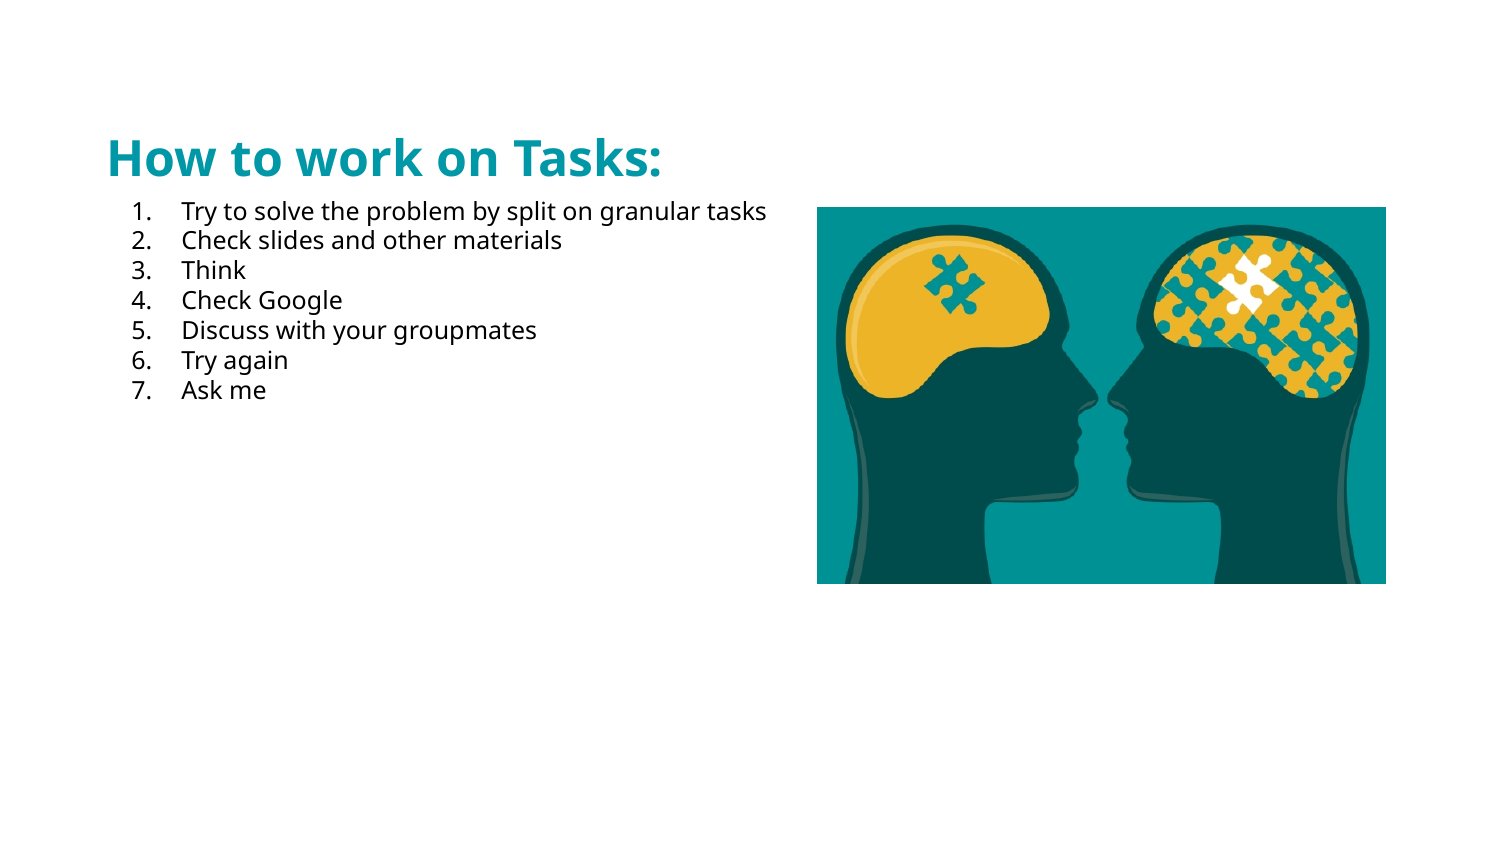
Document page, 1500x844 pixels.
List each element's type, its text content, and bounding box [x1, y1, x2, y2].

picture [817, 207, 1387, 584]
text_box How to work on Tasks: Try to solve the problem by split on granular tasks Check slides and other materials Think Check Google Discuss with your groupmates Try again Ask me [91, 111, 882, 489]
